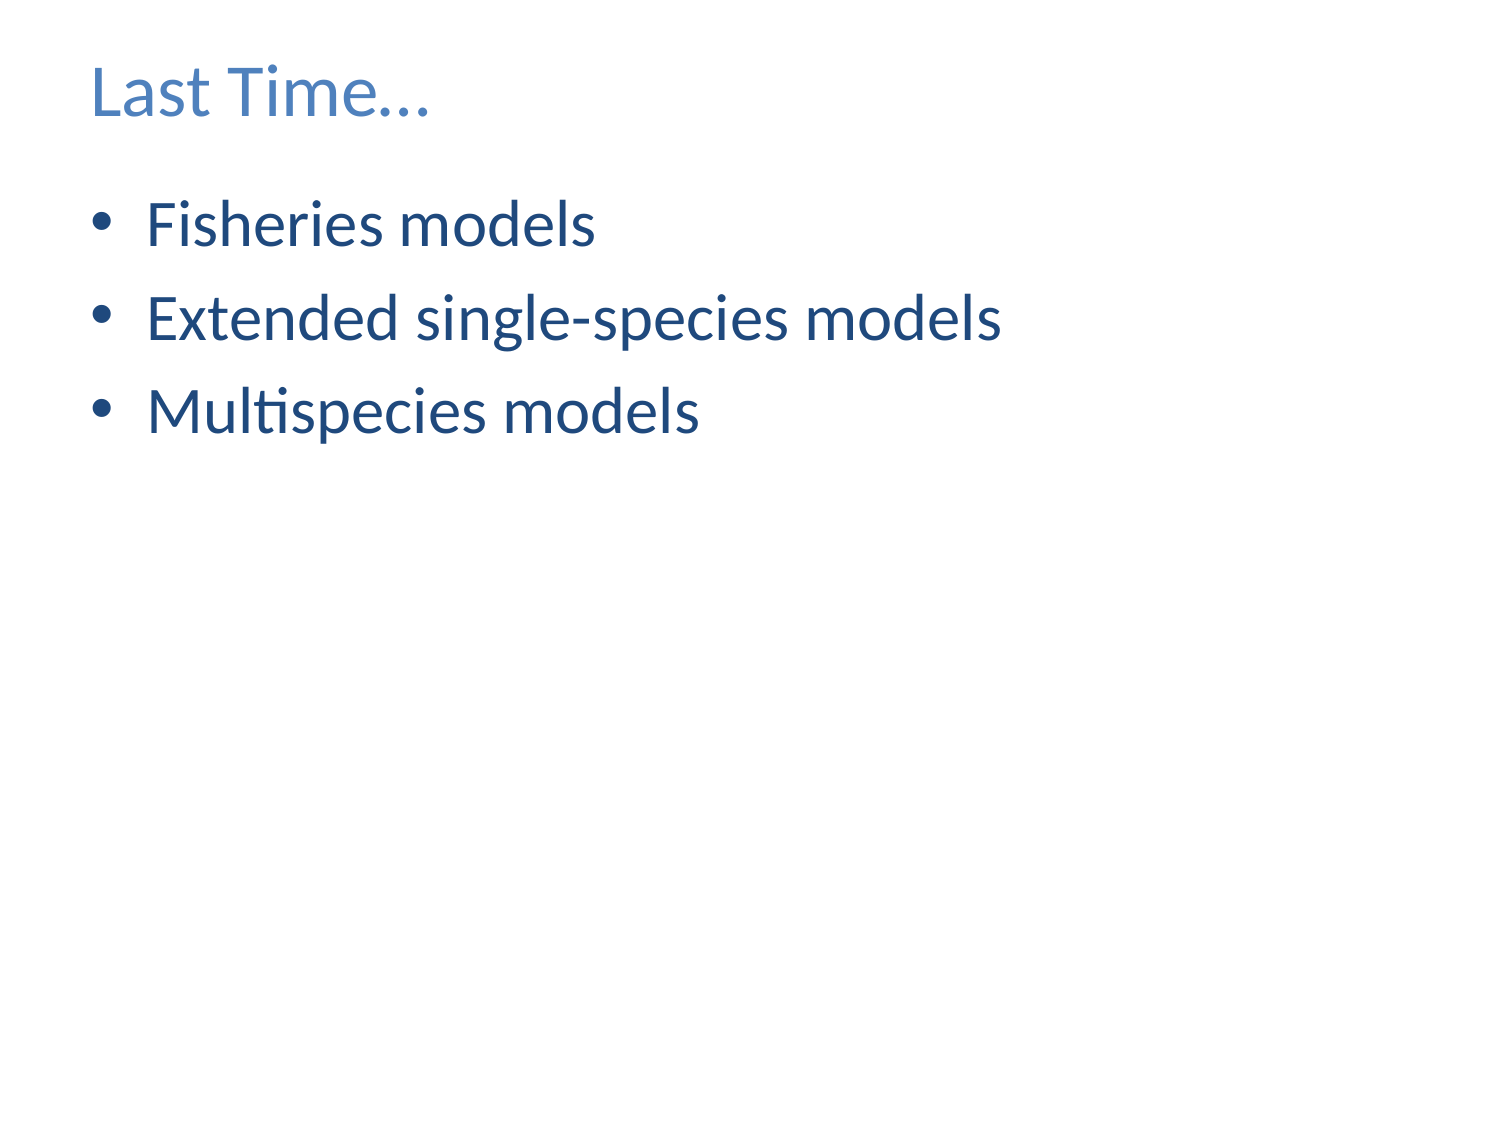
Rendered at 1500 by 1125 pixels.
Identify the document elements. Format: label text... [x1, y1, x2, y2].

title Last Time… [75, 30, 1425, 144]
list Fisheries models Extended single-species models Multispecies models [75, 172, 1425, 1090]
